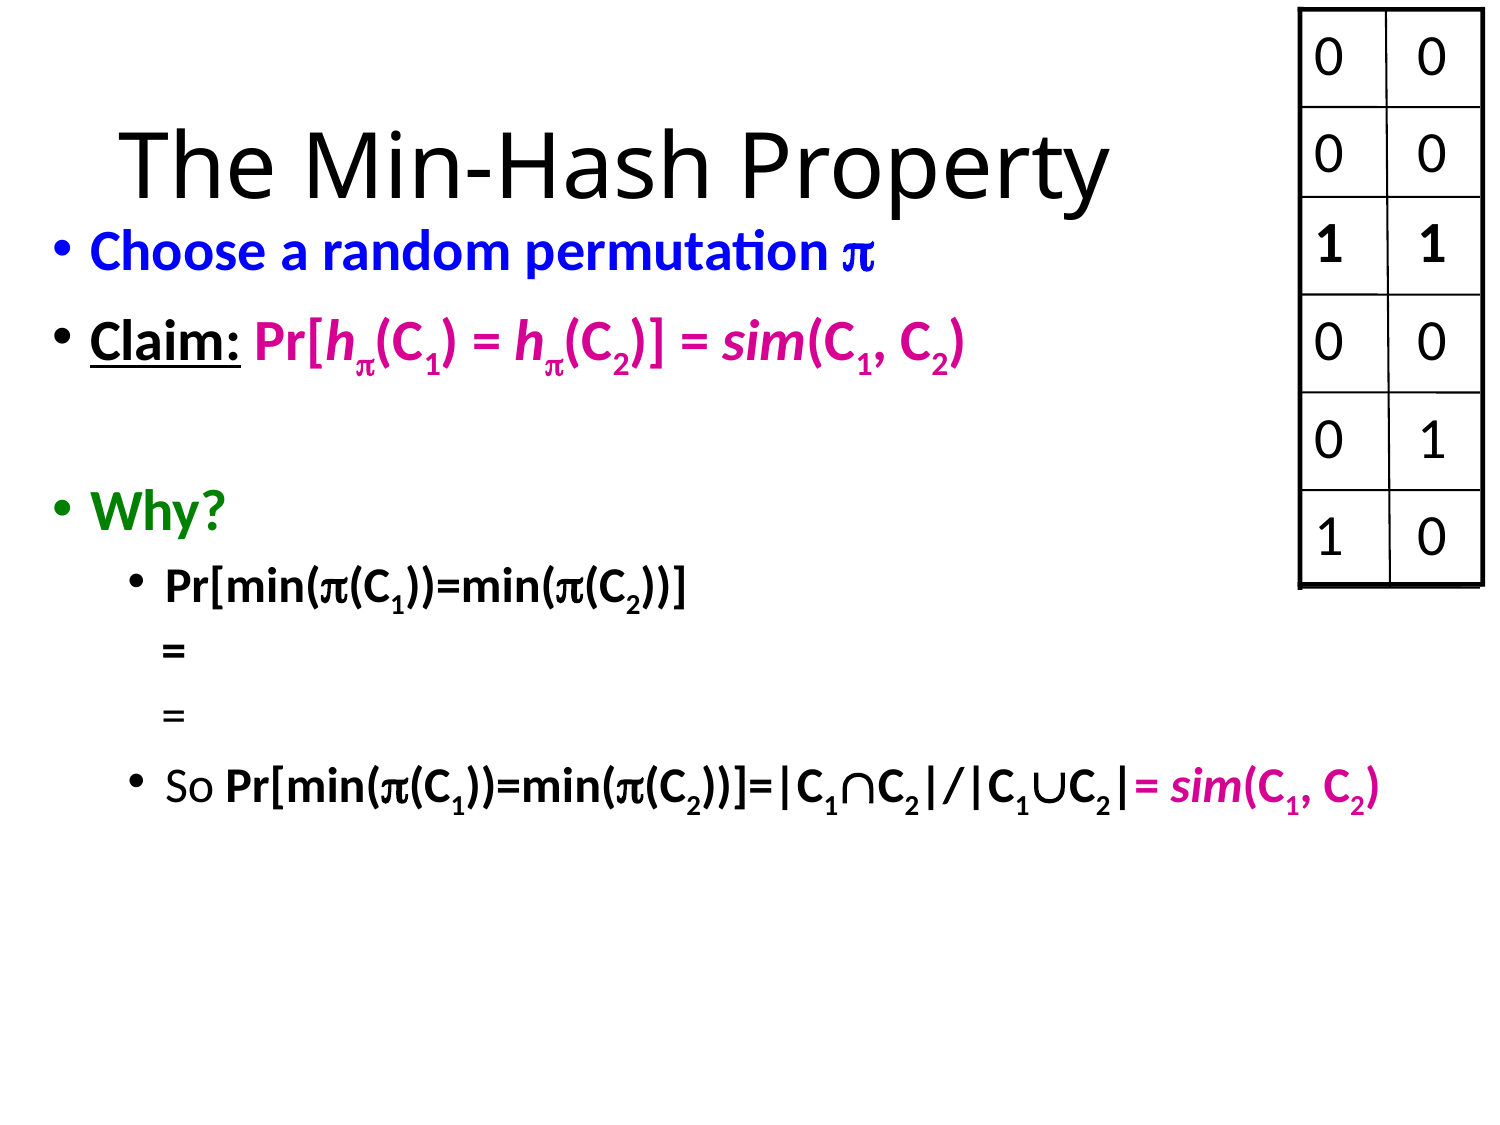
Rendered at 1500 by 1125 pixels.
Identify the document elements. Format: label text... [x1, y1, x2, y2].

title The Min-Hash Property [103, 59, 1297, 278]
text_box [1299, 9, 1500, 588]
